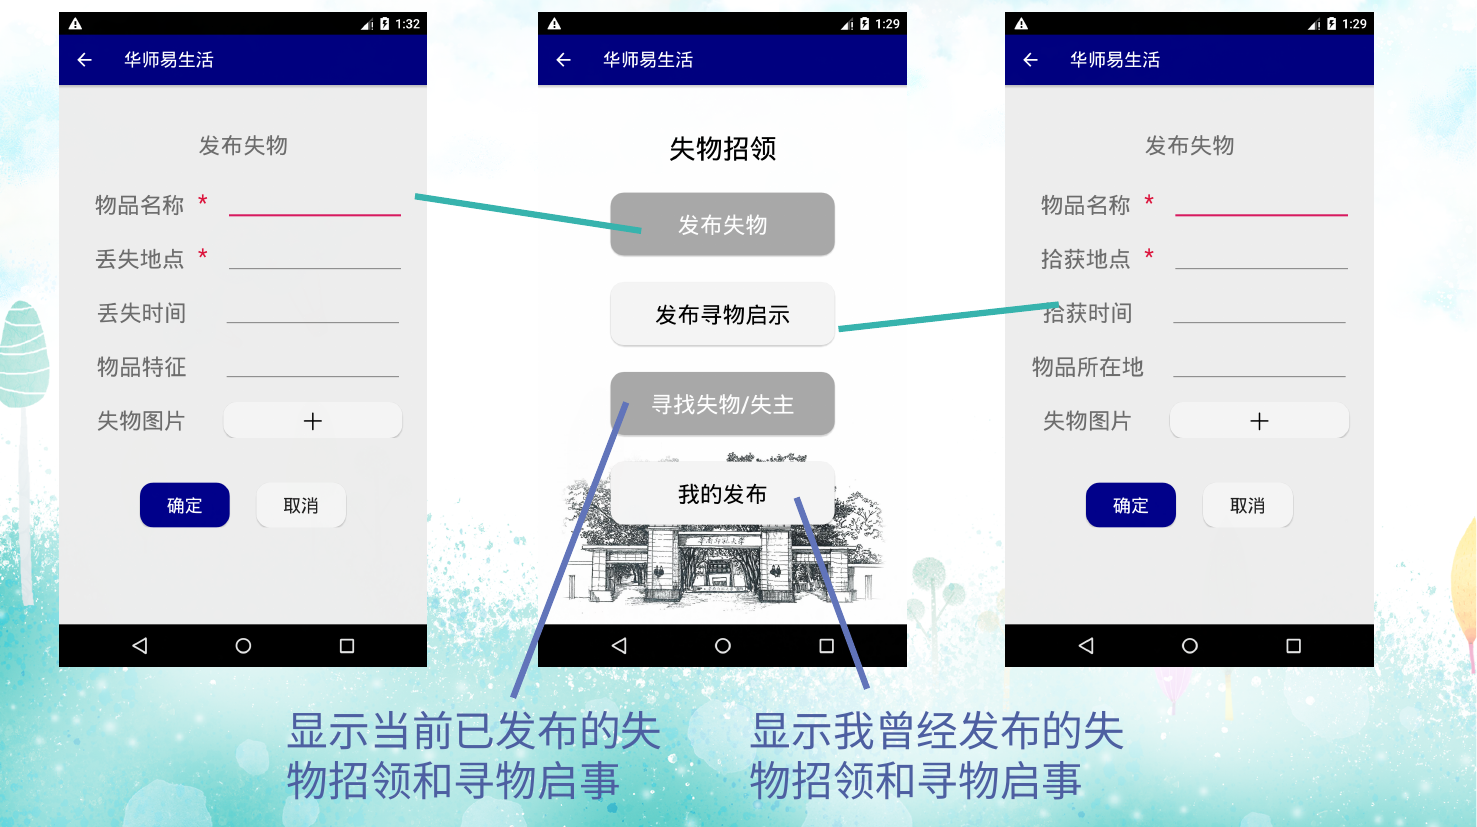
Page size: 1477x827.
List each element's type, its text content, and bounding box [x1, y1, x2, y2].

text_box 显示当前已发布的失物招领和寻物启事 [272, 697, 700, 813]
text_box 显示我曾经发布的失物招领和寻物启事 [735, 697, 1163, 813]
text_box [414, 196, 642, 231]
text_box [513, 402, 627, 698]
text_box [838, 304, 1059, 330]
picture [0, 0, 1477, 827]
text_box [796, 497, 868, 689]
